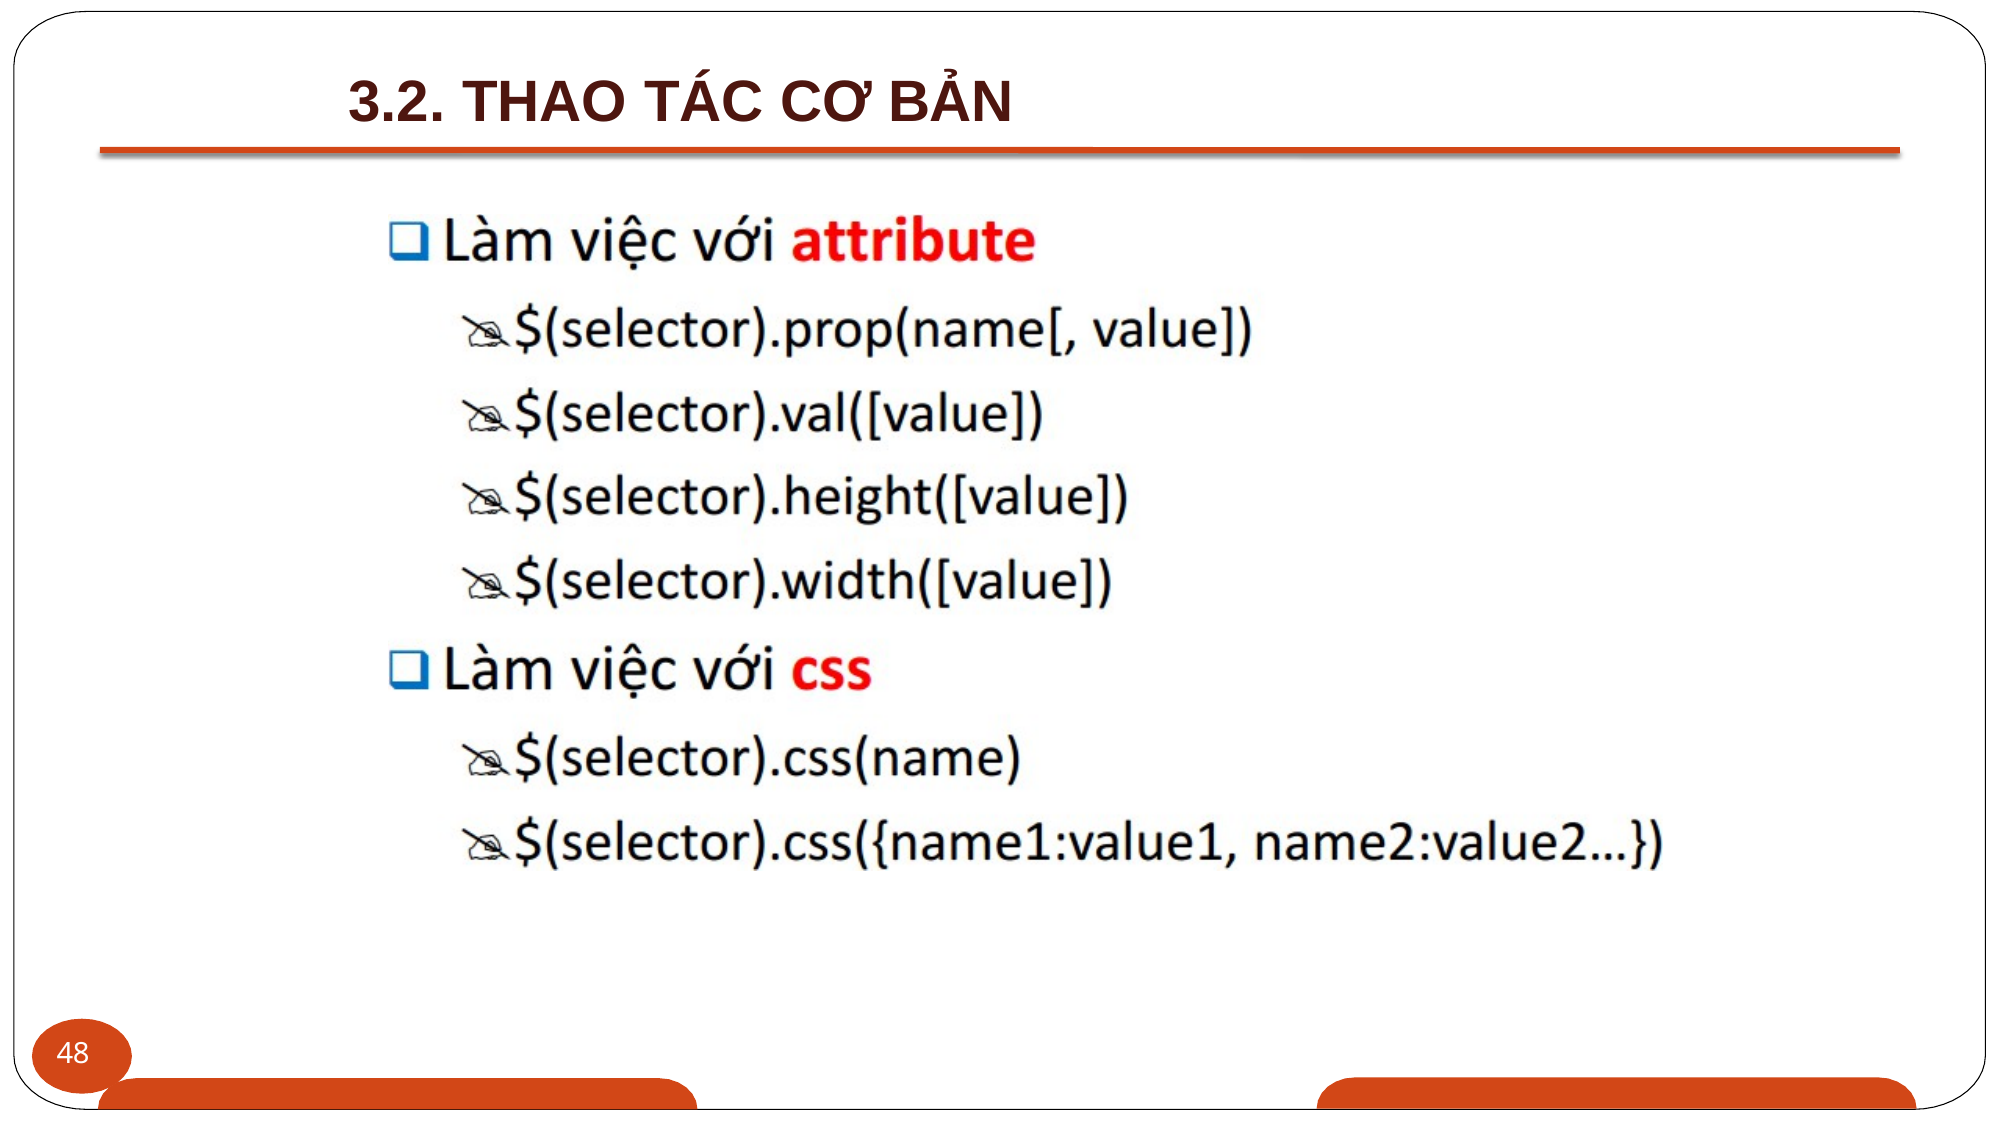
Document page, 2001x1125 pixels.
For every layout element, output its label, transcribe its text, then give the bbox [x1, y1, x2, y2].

slide_number 48 [50, 1039, 116, 1125]
title 3.2. THAO TÁC CƠ BẢN [333, 60, 2000, 251]
picture [93, 145, 333, 163]
picture [388, 213, 1663, 871]
